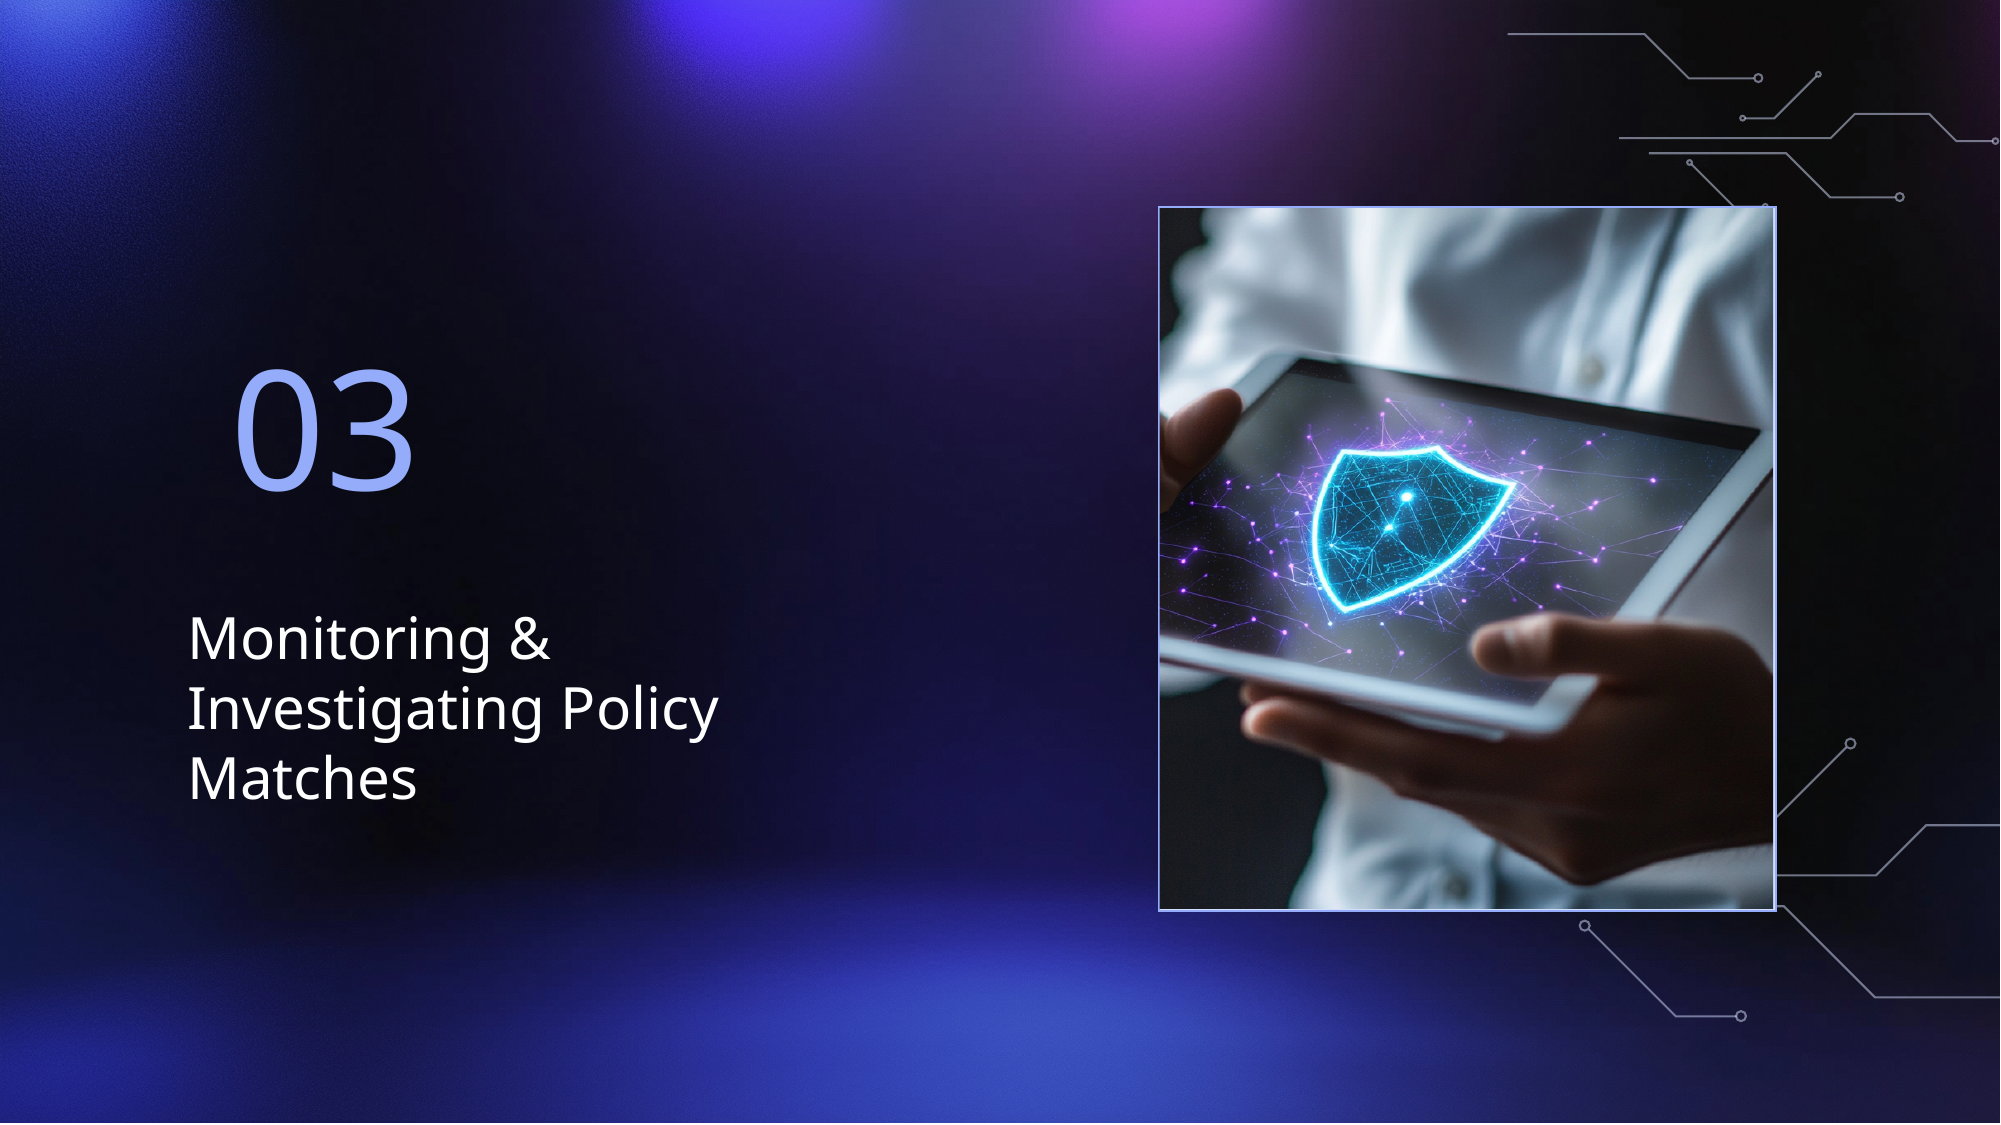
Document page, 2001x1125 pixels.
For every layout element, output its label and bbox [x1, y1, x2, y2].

text_box [1507, 34, 1999, 209]
text_box [1209, 660, 2000, 1022]
picture [0, 0, 2000, 1123]
